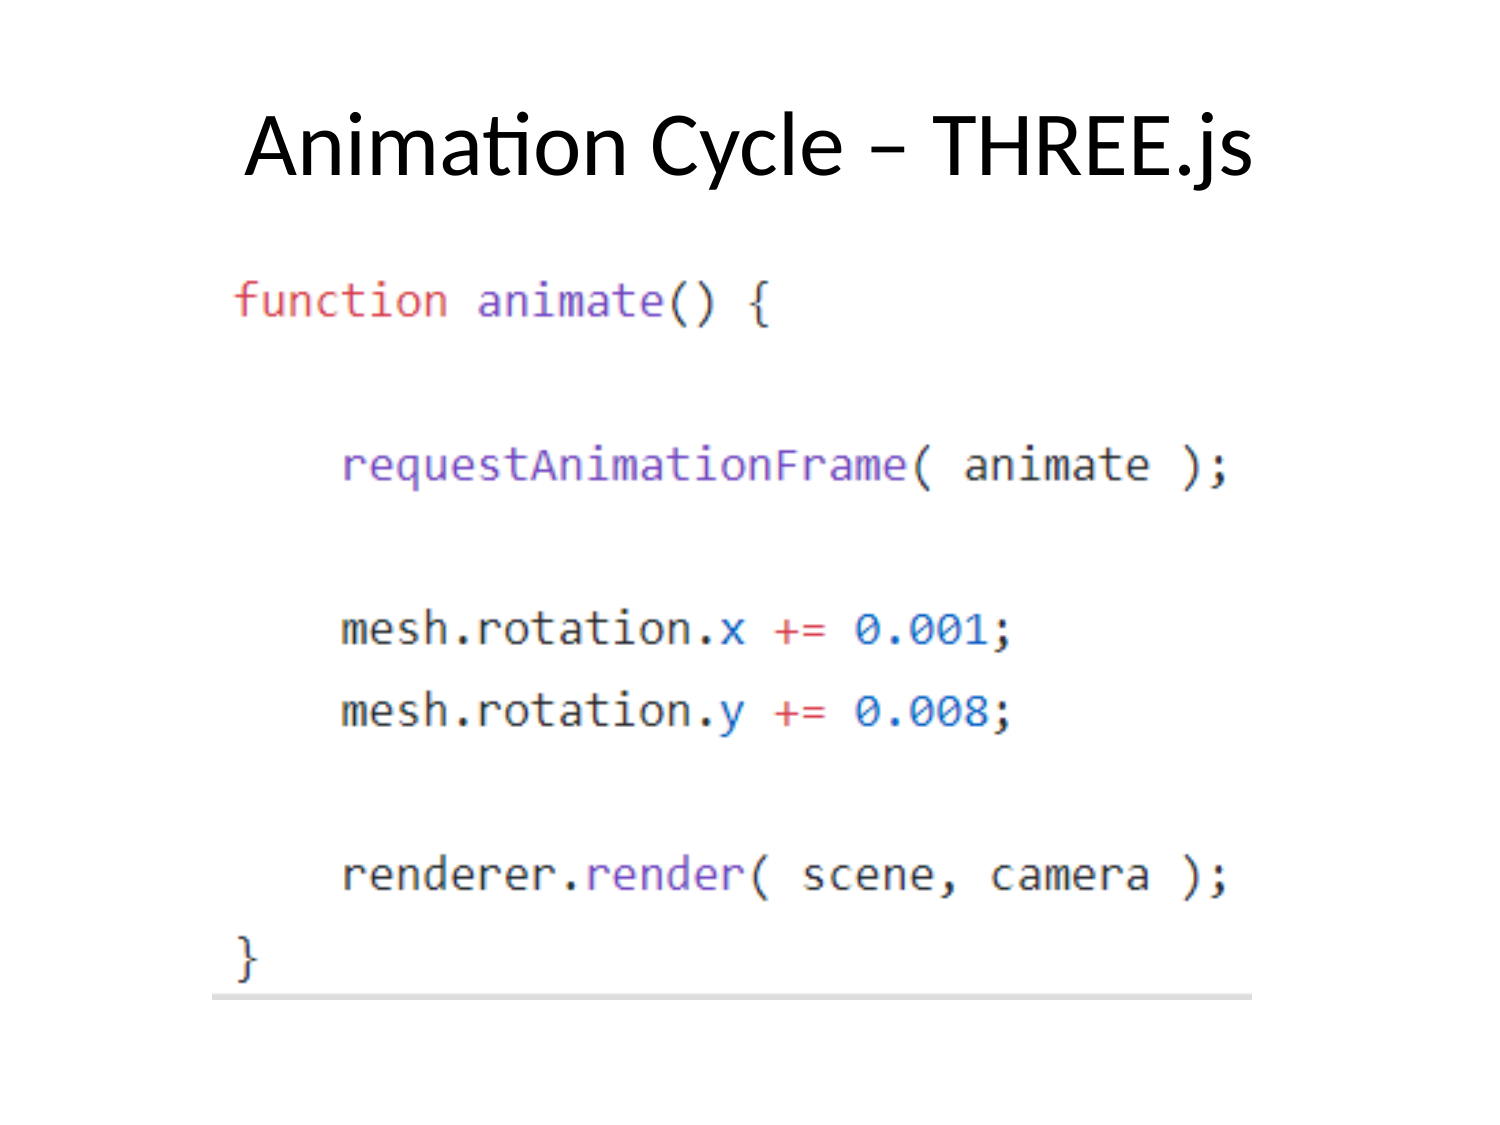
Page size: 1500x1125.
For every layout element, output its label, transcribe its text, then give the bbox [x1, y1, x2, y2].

title Animation Cycle – THREE.js [75, 45, 1425, 233]
picture [212, 249, 1252, 1001]
